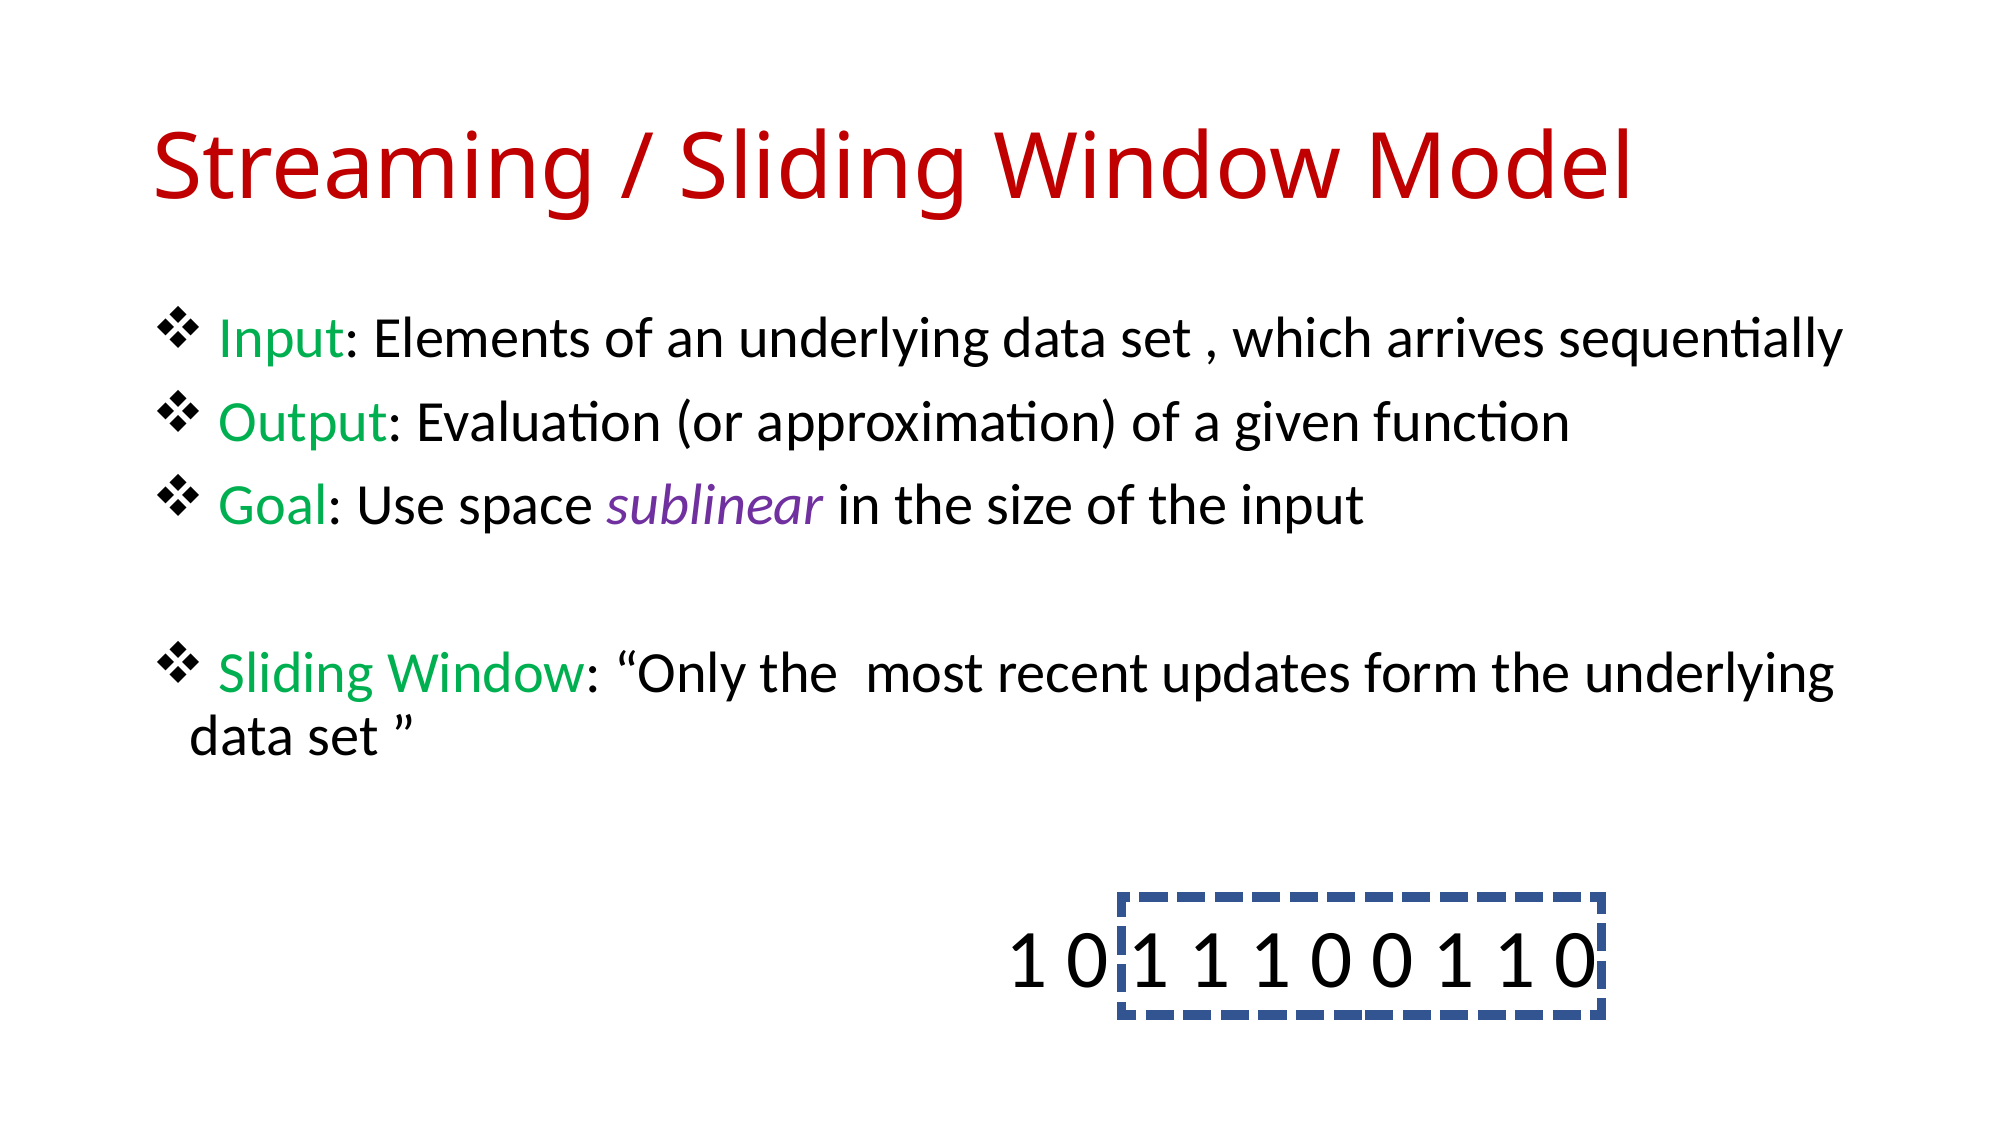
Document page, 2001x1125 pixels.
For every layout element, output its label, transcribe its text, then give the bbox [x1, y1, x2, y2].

text_box 1 0 1 1 1 0 0 1 1 0 [991, 897, 1121, 1012]
text_box 1 0 1 1 1 0 0 1 1 0 [1602, 897, 1613, 1012]
text_box [1121, 896, 1603, 1016]
title Streaming / Sliding Window Model [137, 59, 1863, 278]
